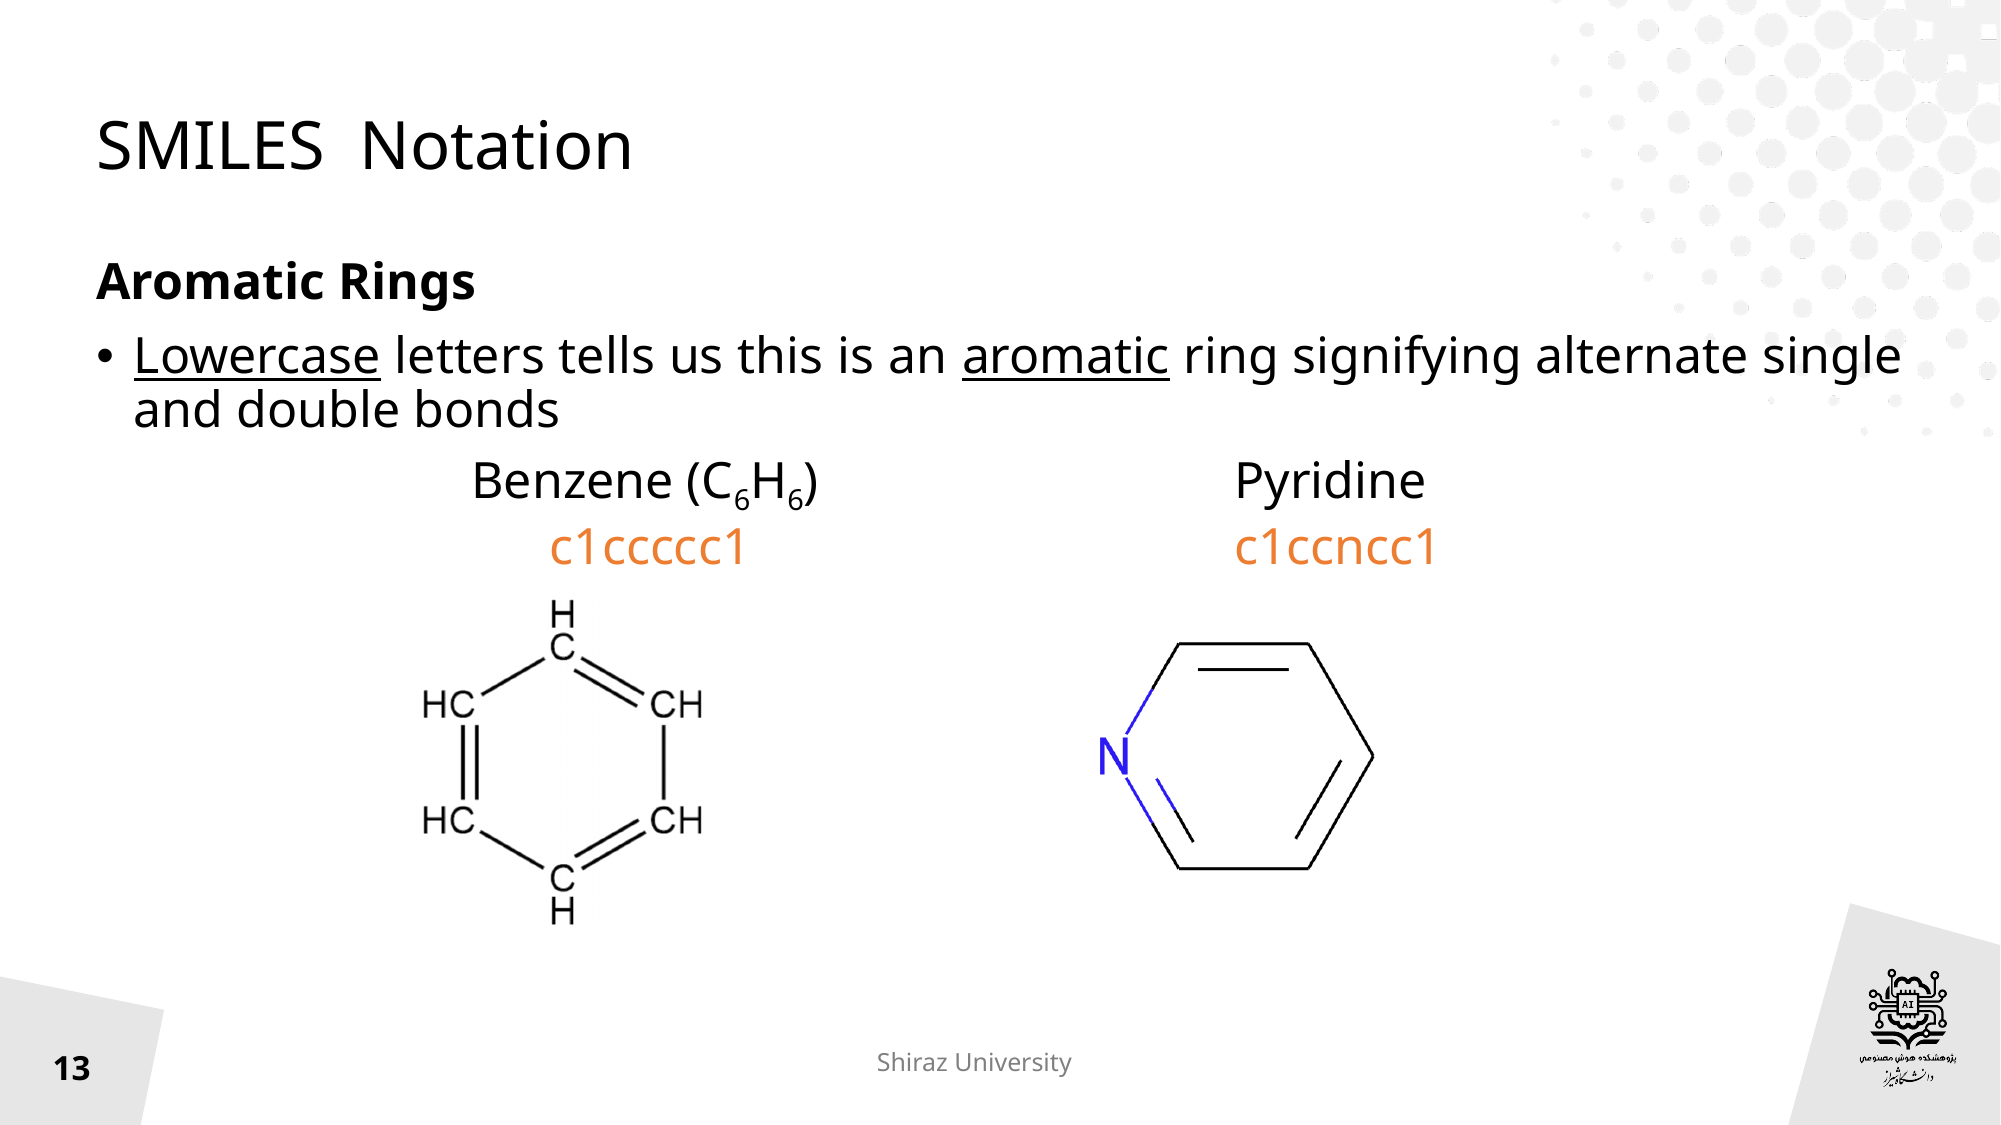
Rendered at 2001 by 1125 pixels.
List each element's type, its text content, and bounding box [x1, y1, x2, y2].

picture [415, 596, 707, 928]
picture [1094, 618, 1386, 892]
picture [1550, 0, 2001, 437]
list Aromatic Rings Lowercase letters tells us this is an aromatic ring signifying alternate single and double bonds Benzene (C6H6) Pyridine c1ccccc1 c1ccncc1 [81, 248, 1919, 971]
title SMILES Notation [81, 76, 1919, 221]
